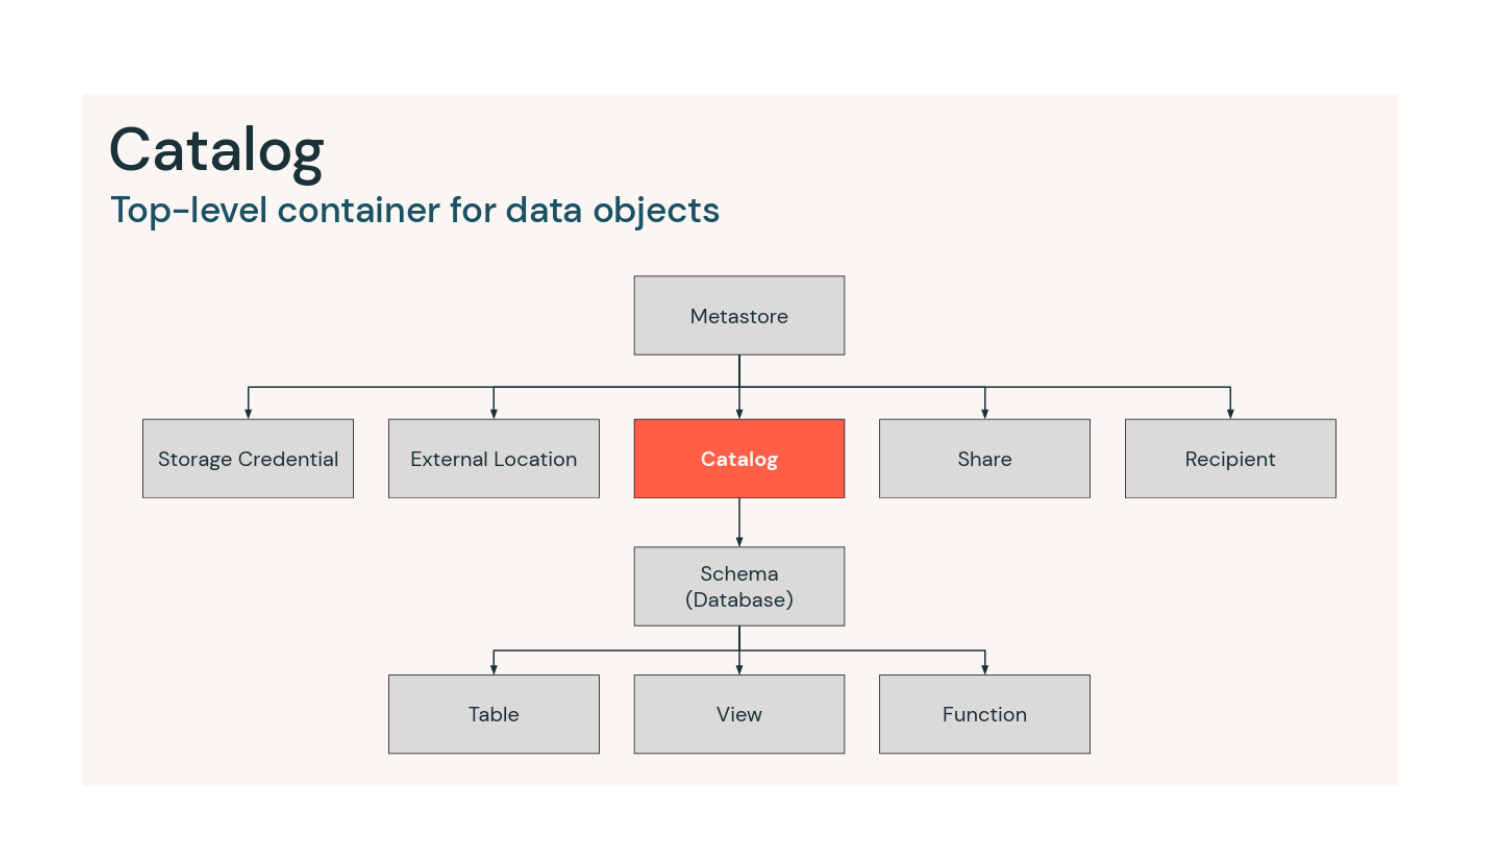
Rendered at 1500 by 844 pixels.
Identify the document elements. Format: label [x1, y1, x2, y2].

picture [83, 94, 1398, 786]
